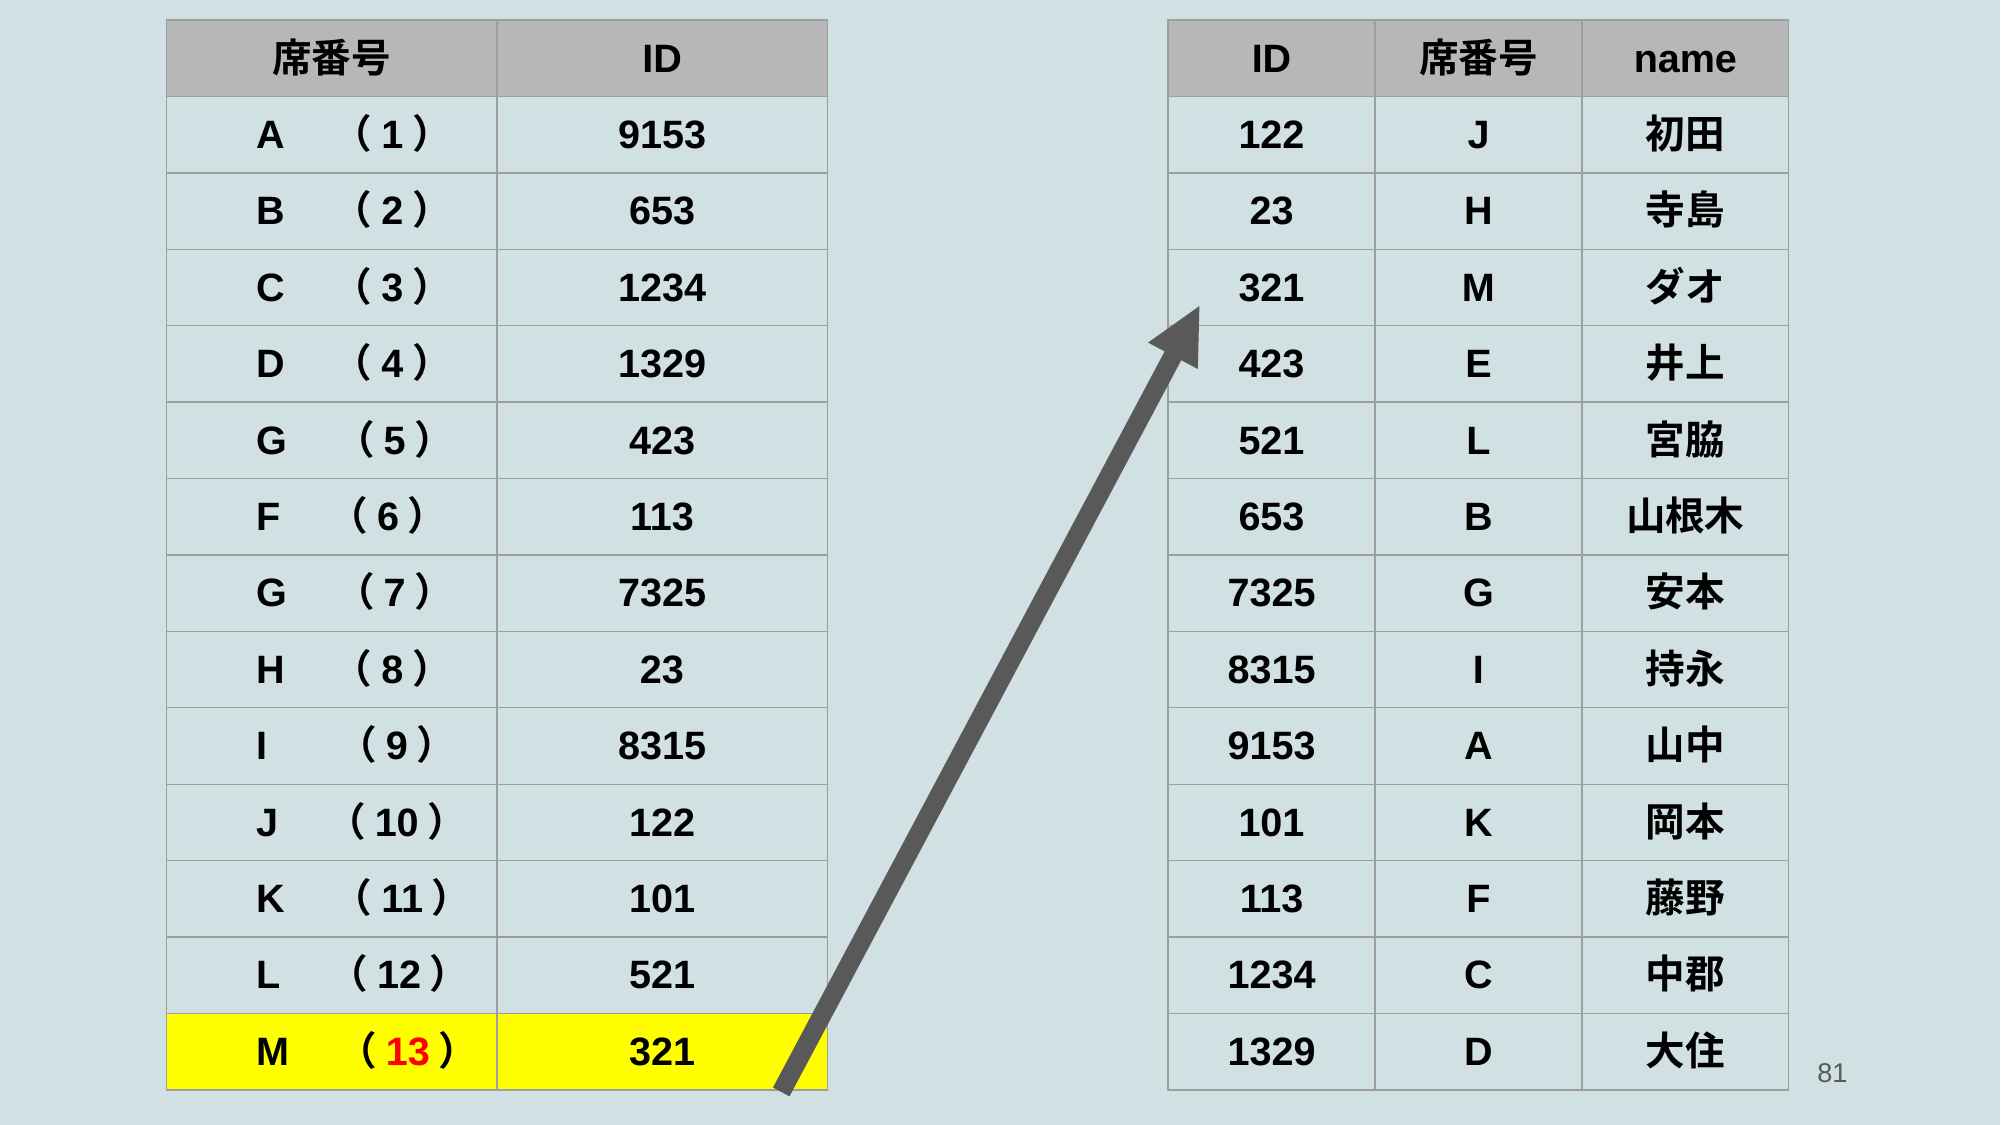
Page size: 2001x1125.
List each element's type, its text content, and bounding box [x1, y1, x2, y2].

table_cell 321 [1169, 250, 1374, 325]
table_cell 113 [498, 479, 775, 554]
table_cell M （13） [167, 1014, 496, 1089]
table_cell 8315 [498, 708, 775, 784]
table_header ID [1169, 21, 1374, 96]
table_cell 8315 [1204, 632, 1374, 707]
table_cell B （2） [167, 174, 496, 249]
table_cell 653 [498, 174, 827, 249]
table_cell 521 [498, 938, 775, 1013]
table_header ID [498, 21, 827, 96]
table_cell H [1376, 174, 1581, 249]
table_cell 寺島 [1583, 174, 1788, 249]
table_cell 423 [1204, 326, 1374, 401]
slide_number ‹#› [1412, 1042, 1863, 1103]
table_cell F [1376, 861, 1581, 936]
table_cell 321 [498, 1014, 775, 1089]
table_cell A [1376, 708, 1581, 784]
table_cell I [1376, 632, 1581, 707]
table_cell 山中 [1583, 708, 1788, 784]
table_cell D [1376, 1014, 1581, 1089]
table_cell B [1376, 479, 1581, 554]
table_cell 122 [498, 785, 775, 860]
table_cell 9153 [1204, 708, 1374, 784]
table_cell G [1376, 556, 1581, 631]
table_cell 101 [1204, 785, 1374, 860]
table_cell 安本 [1583, 556, 1788, 631]
table_cell 423 [498, 403, 775, 478]
table_cell I （9） [167, 708, 496, 784]
table_cell L [1376, 403, 1581, 478]
table_cell ダオ [1583, 250, 1788, 325]
table_cell H （8） [167, 632, 496, 707]
table_cell 宮脇 [1583, 403, 1788, 478]
table_cell J [1376, 97, 1581, 172]
table_cell 23 [1169, 174, 1374, 249]
table_cell 中郡 [1583, 938, 1788, 1013]
table_cell F （6） [167, 479, 496, 554]
table_header 席番号 [1376, 21, 1581, 96]
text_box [780, 305, 1200, 1093]
table_cell G （5） [167, 403, 496, 478]
table_cell L （12） [167, 938, 496, 1013]
table_header name [1583, 21, 1788, 96]
table_cell 113 [1204, 861, 1374, 936]
table_cell 122 [1169, 97, 1374, 172]
table_cell 岡本 [1583, 785, 1788, 860]
table_cell 井上 [1583, 326, 1788, 401]
table_cell E [1376, 326, 1581, 401]
table_cell 7325 [498, 556, 775, 631]
table_cell D （4） [167, 326, 496, 401]
table_cell 持永 [1583, 632, 1788, 707]
table_cell 101 [498, 861, 775, 936]
table_cell M [1376, 250, 1581, 325]
table_cell 1329 [1204, 1014, 1374, 1089]
table_cell 1234 [498, 250, 827, 325]
table_cell 藤野 [1583, 861, 1788, 936]
table_cell 大住 [1583, 1014, 1788, 1042]
table_cell J （10） [167, 785, 496, 860]
table_header 席番号 [167, 21, 496, 96]
table_cell A （1） [167, 97, 496, 172]
table_cell 521 [1204, 403, 1374, 478]
table_cell 9153 [498, 97, 827, 172]
table_cell 1329 [498, 326, 775, 401]
table_cell 1234 [1204, 938, 1374, 1013]
table_cell C （3） [167, 250, 496, 325]
table_cell 山根木 [1583, 479, 1788, 554]
table_cell G （7） [167, 556, 496, 631]
table_cell 7325 [1204, 556, 1374, 631]
table_cell K （11） [167, 861, 496, 936]
table_cell 初田 [1583, 97, 1788, 172]
table_cell K [1376, 785, 1581, 860]
table_cell C [1376, 938, 1581, 1013]
table_cell 23 [498, 632, 775, 707]
table_cell 653 [1204, 479, 1374, 554]
